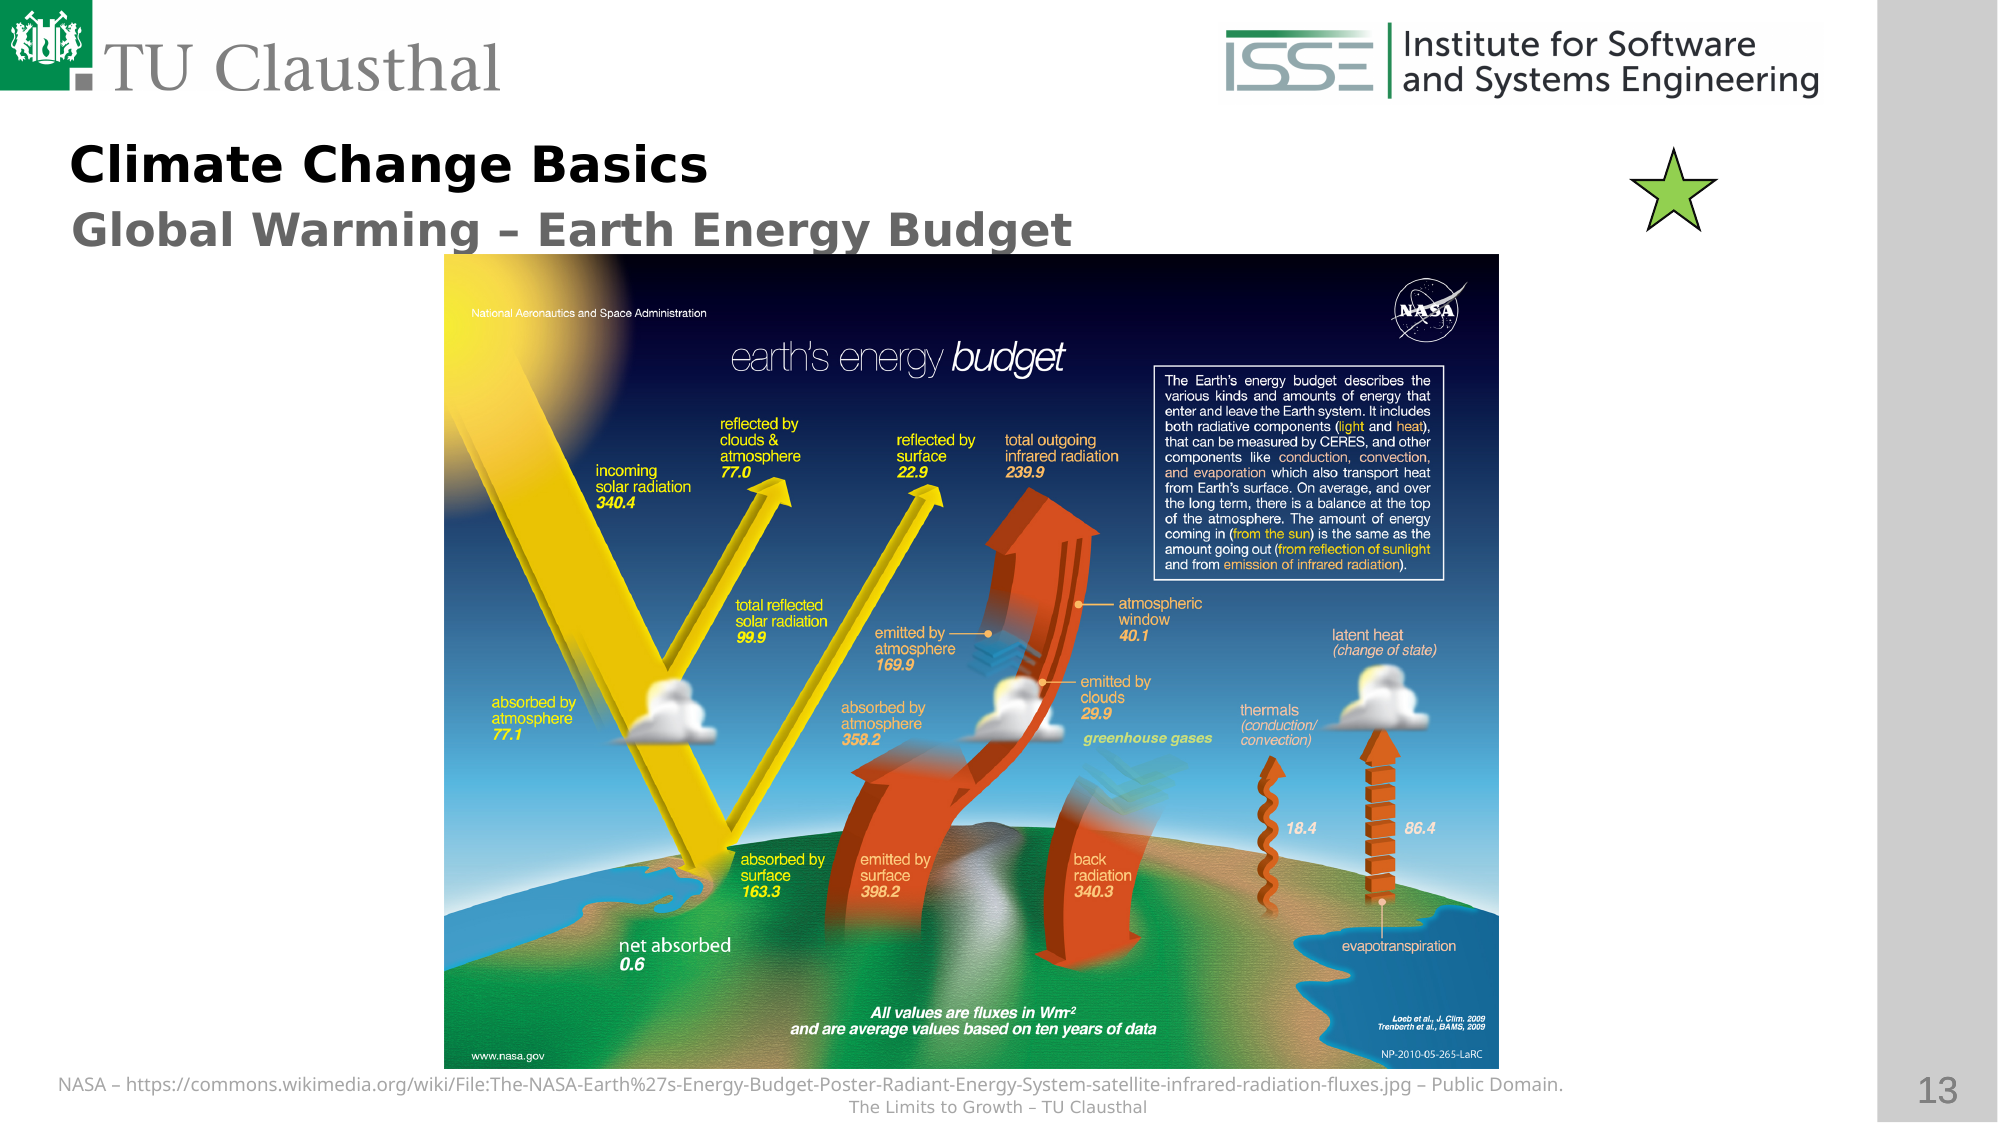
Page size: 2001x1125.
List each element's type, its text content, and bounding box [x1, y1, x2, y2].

text_box Global Warming – Earth Energy Budget [70, 188, 1768, 268]
picture [0, 0, 500, 91]
picture [444, 254, 1499, 1069]
text_box [1629, 146, 1719, 233]
text_box NASA – https://commons.wikimedia.org/wiki/File:The-NASA-Earth%27s-Energy-Budget-Poster-Radiant-Energy-System-satellite-infrared-radiation-fluxes.jpg – Public Domain. [43, 1065, 1769, 1103]
text_box Climate Change Basics [55, 125, 1817, 206]
picture [1218, 22, 1824, 105]
